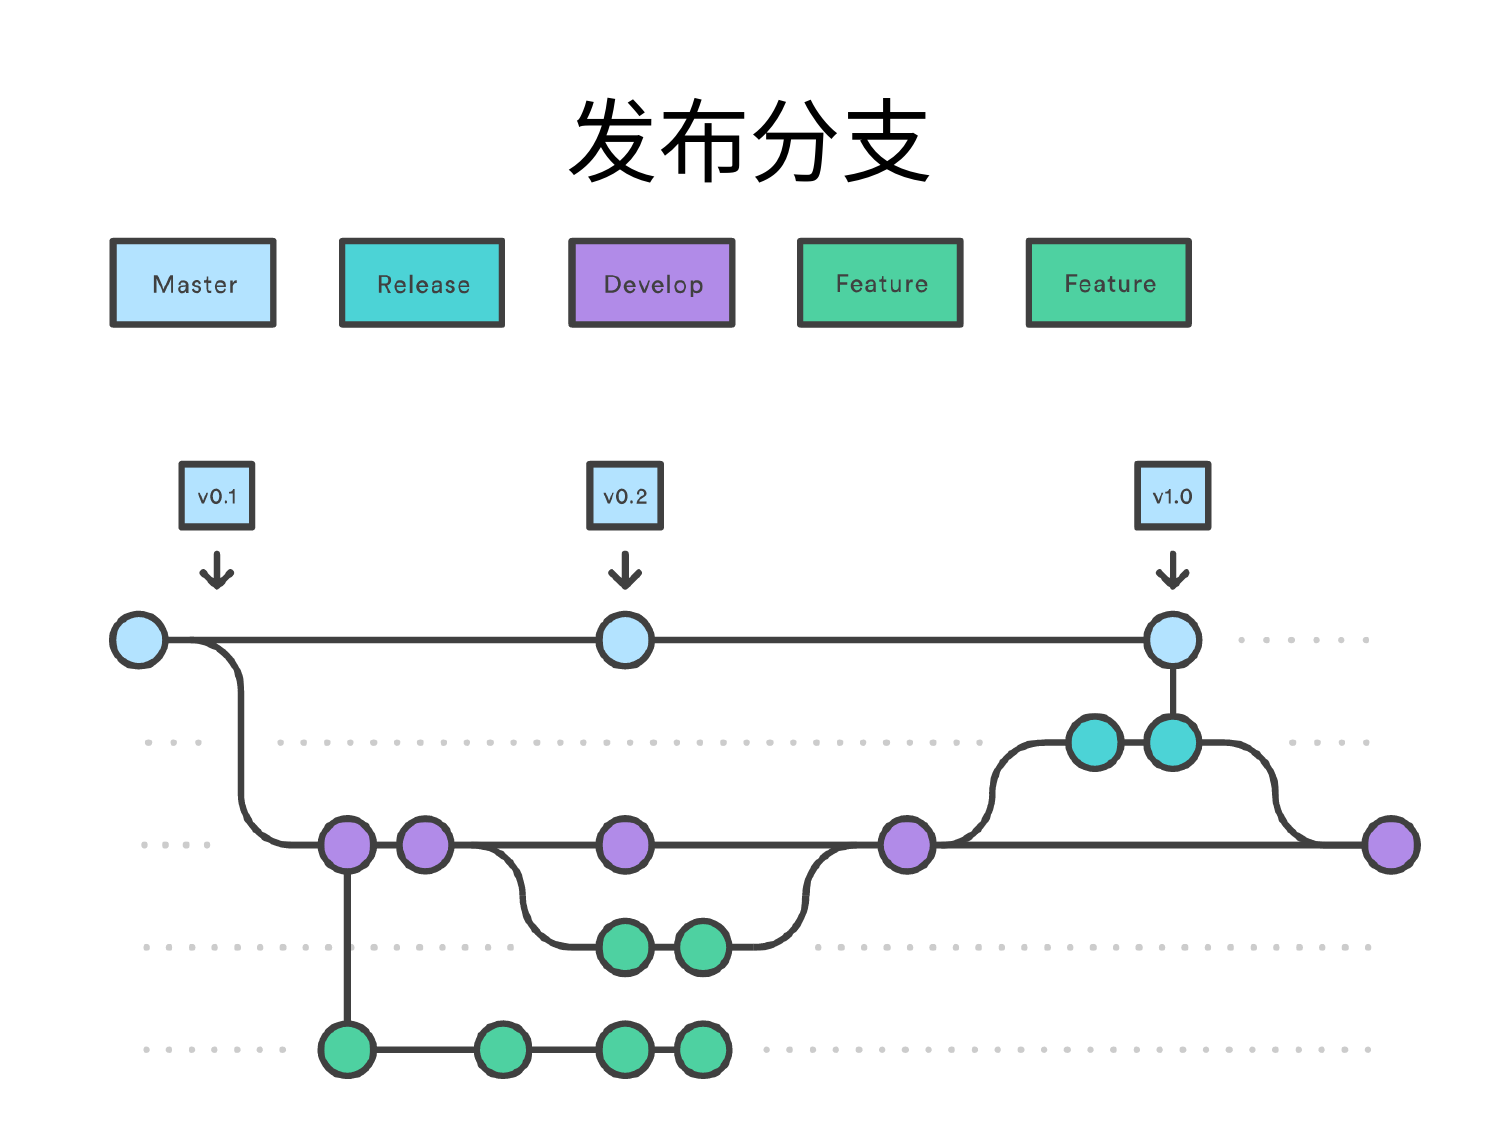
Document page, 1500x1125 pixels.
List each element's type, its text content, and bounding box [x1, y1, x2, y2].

picture [100, 231, 1423, 1087]
title 发布分支 [75, 45, 1425, 233]
